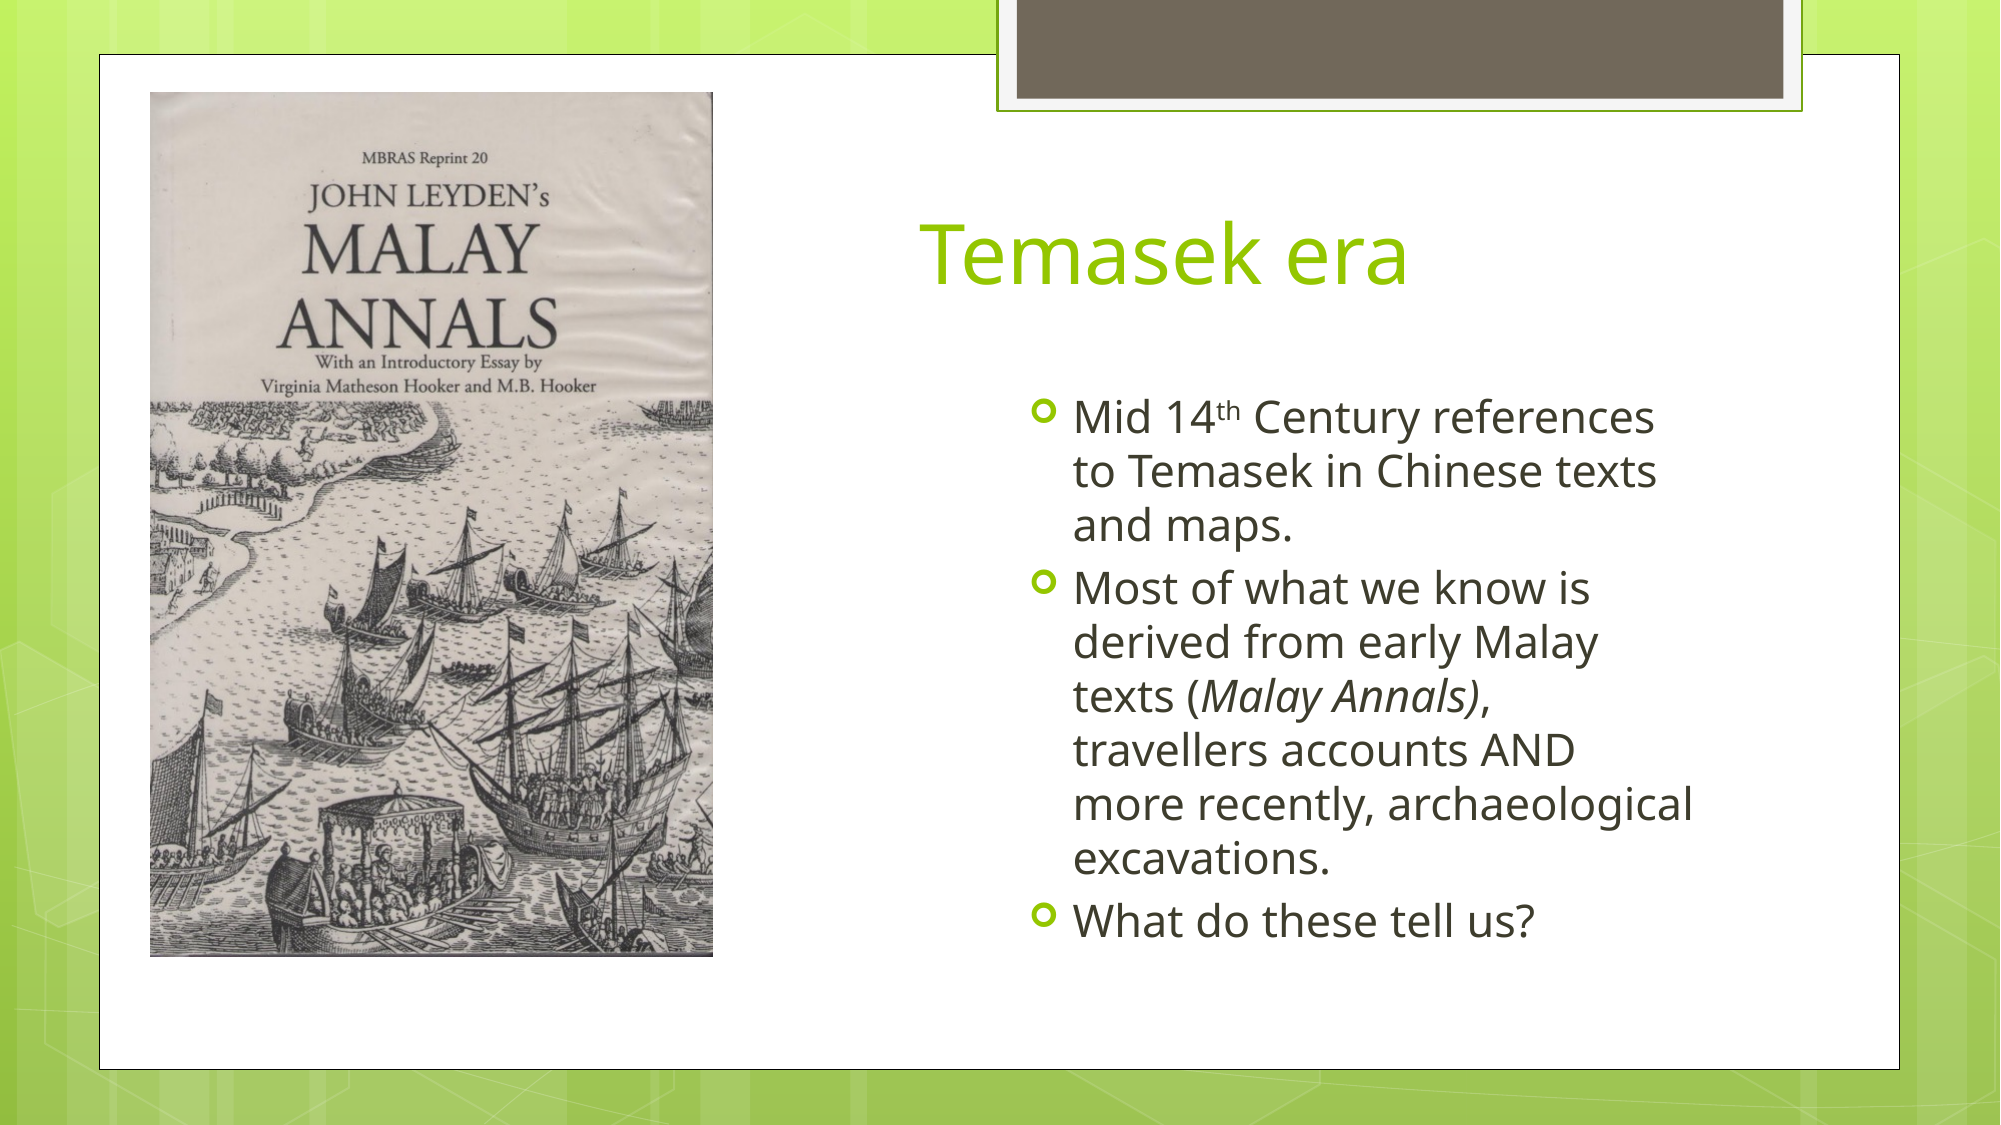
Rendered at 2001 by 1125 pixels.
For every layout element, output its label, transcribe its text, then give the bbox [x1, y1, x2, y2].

picture [149, 91, 714, 957]
list Mid 14th Century references to Temasek in Chinese texts and maps. Most of what we know is derived from early Malay texts (Malay Annals), travellers accounts AND more recently, archaeological excavations. What do these tell us? [1002, 381, 1711, 957]
title Temasek era [904, 121, 2000, 309]
